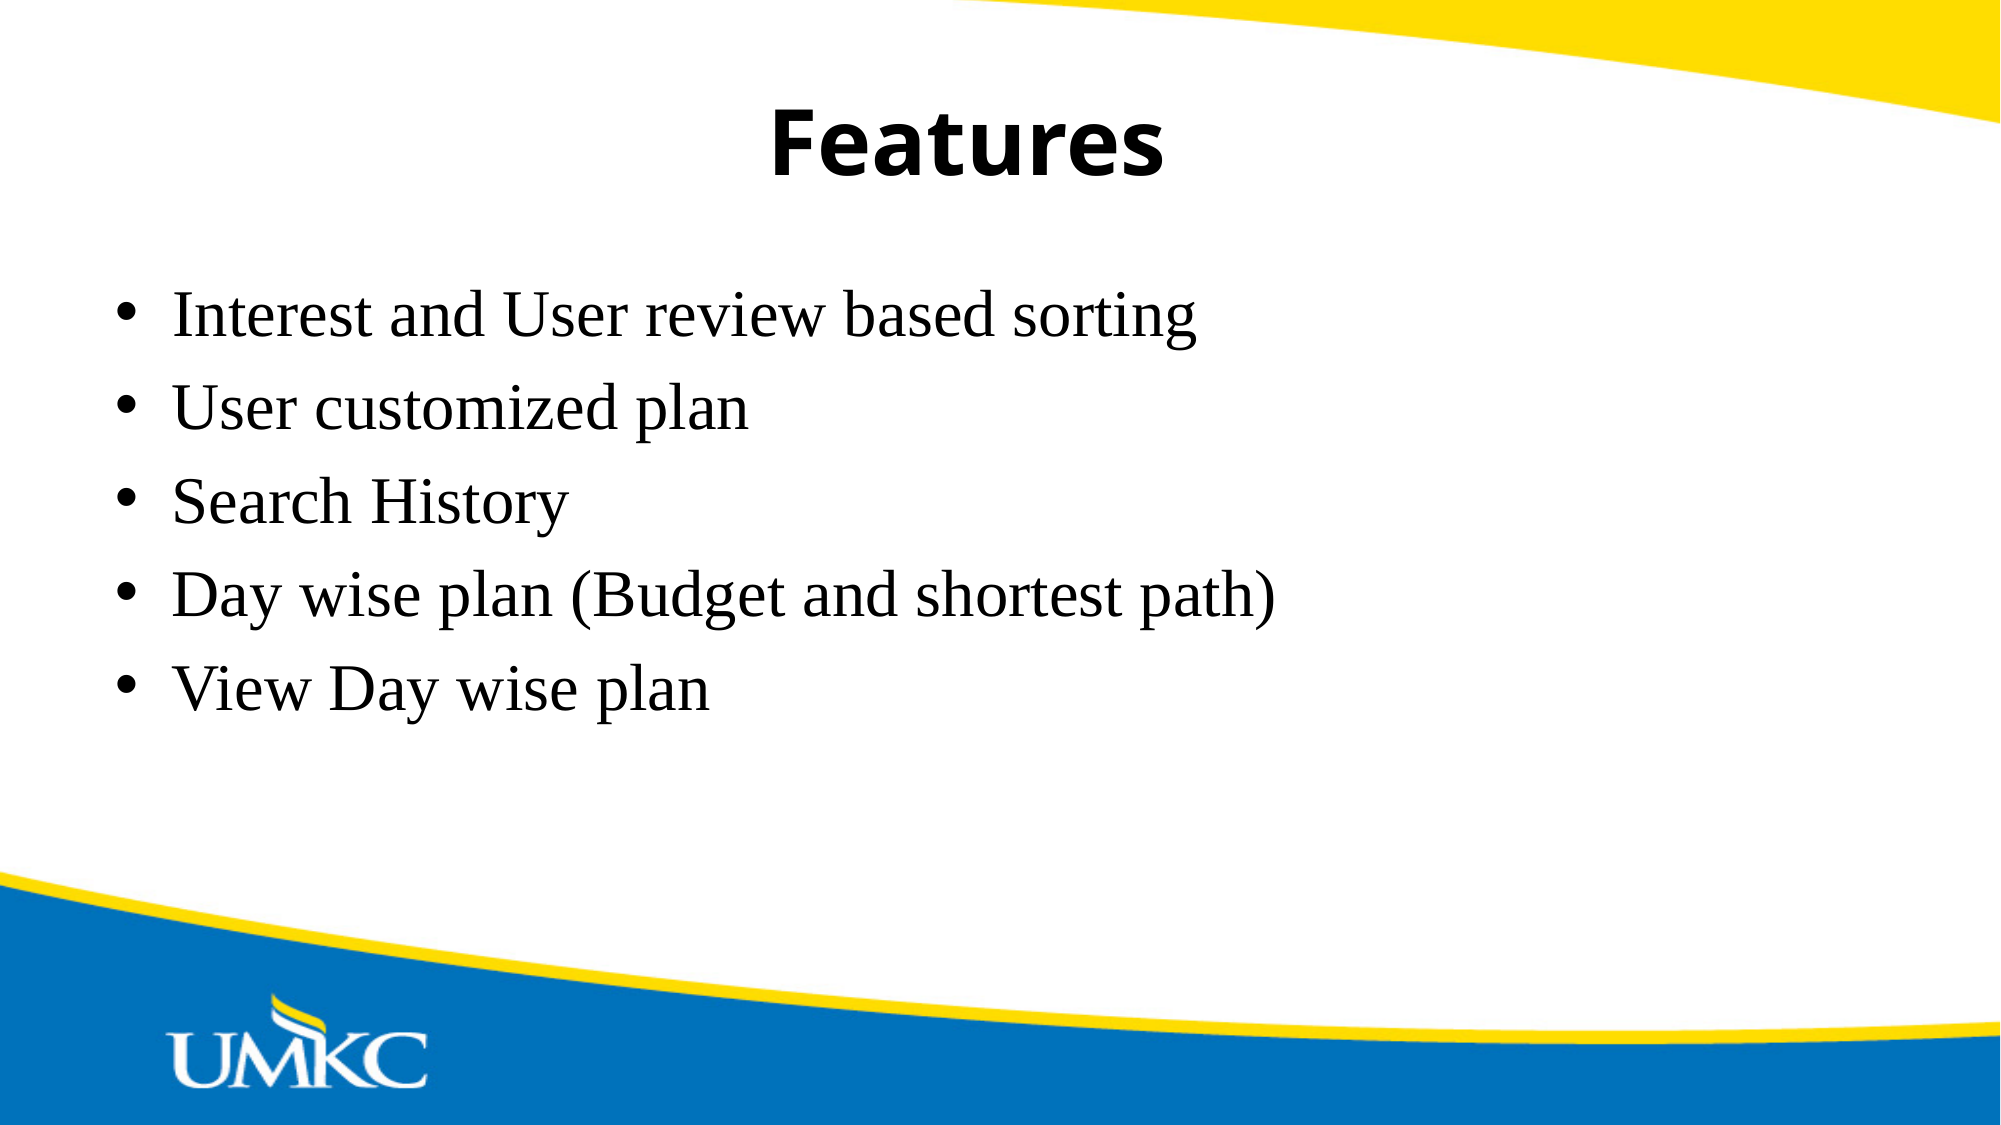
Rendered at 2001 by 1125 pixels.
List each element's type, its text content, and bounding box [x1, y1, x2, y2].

title Features [99, 45, 1857, 233]
list Interest and User review based sorting User customized plan Search History Day wise plan (Budget and shortest path) View Day wise plan [99, 262, 1900, 1005]
picture [0, 0, 2001, 1125]
